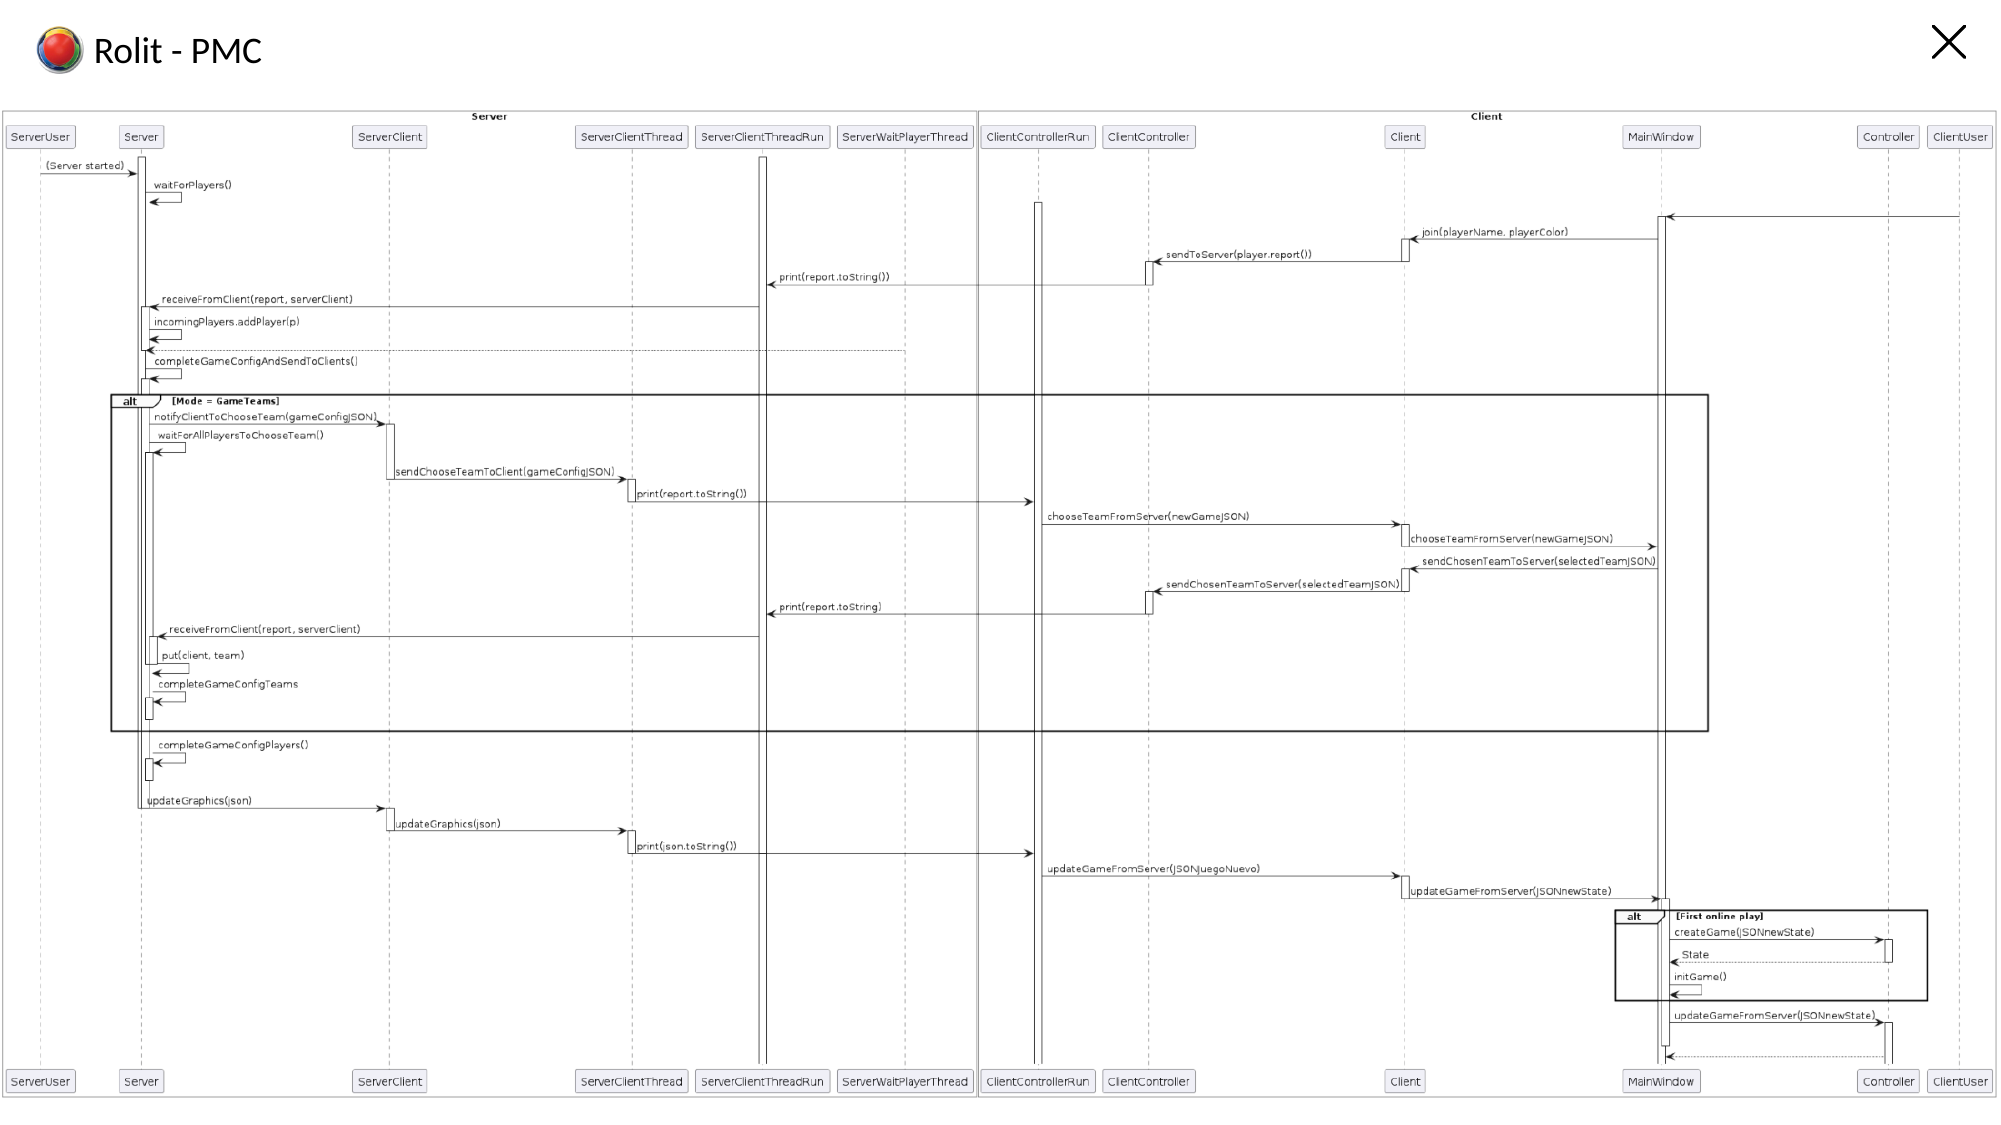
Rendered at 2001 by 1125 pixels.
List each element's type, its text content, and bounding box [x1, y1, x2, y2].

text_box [1933, 26, 1965, 58]
text_box Rolit - PMC [79, 18, 297, 79]
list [35, 26, 84, 74]
picture [4, 0, 1998, 1125]
